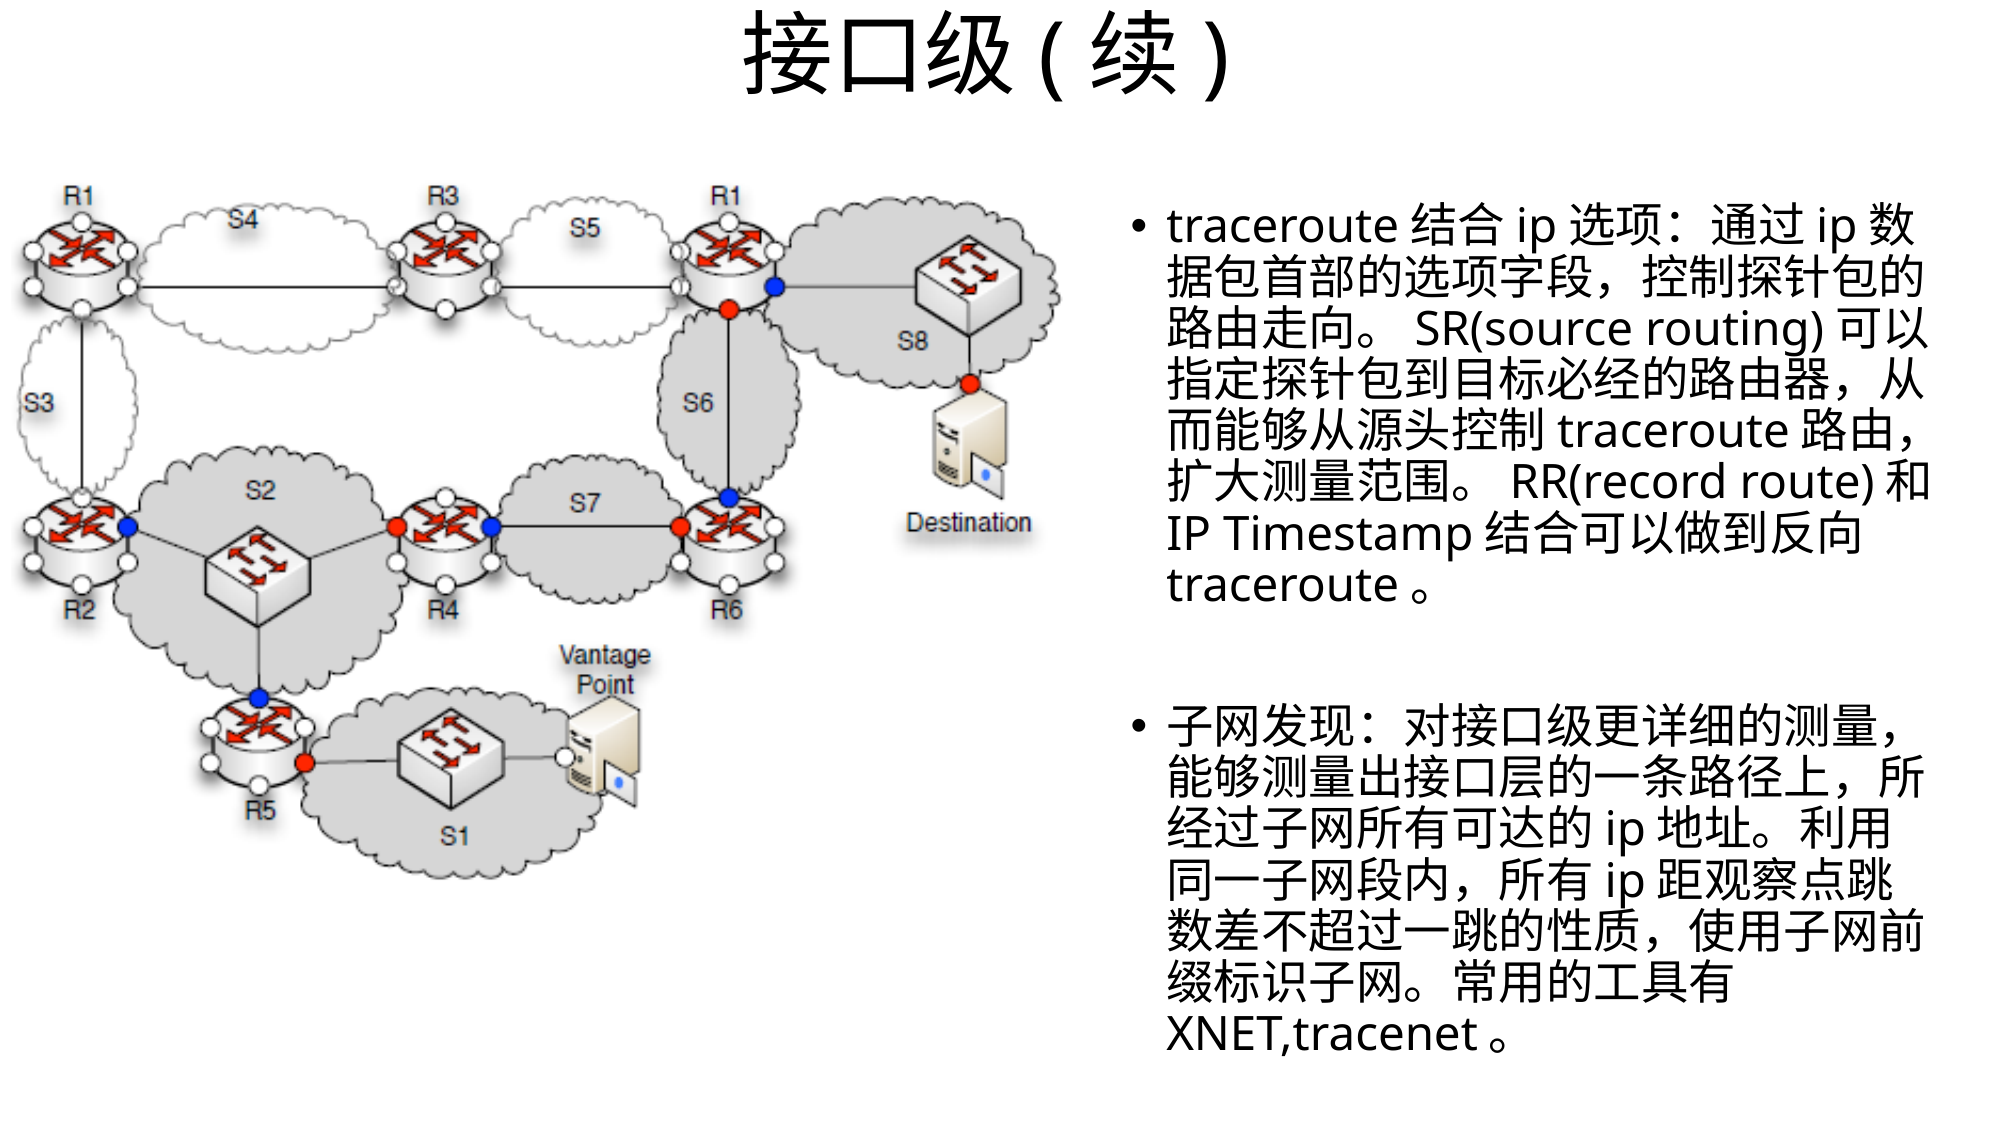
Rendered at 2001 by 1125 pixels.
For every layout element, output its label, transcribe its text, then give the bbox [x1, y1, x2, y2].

text_box traceroute结合ip选项：通过ip数据包首部的选项字段，控制探针包的路由走向。SR(source routing)可以指定探针包到目标必经的路由器，从而能够从源头控制traceroute路由，扩大测量范围。RR(record route)和IP Timestamp结合可以做到反向traceroute。 子网发现：对接口级更详细的测量，能够测量出接口层的一条路径上，所经过子网所有可达的ip地址。利用同一子网段内，所有ip距观察点跳数差不超过一跳的性质，使用子网前缀标识子网。常用的工具有XNET,tracenet。 [1115, 194, 1956, 1080]
list 接口级(续) [208, 0, 1763, 134]
picture [11, 165, 1065, 895]
